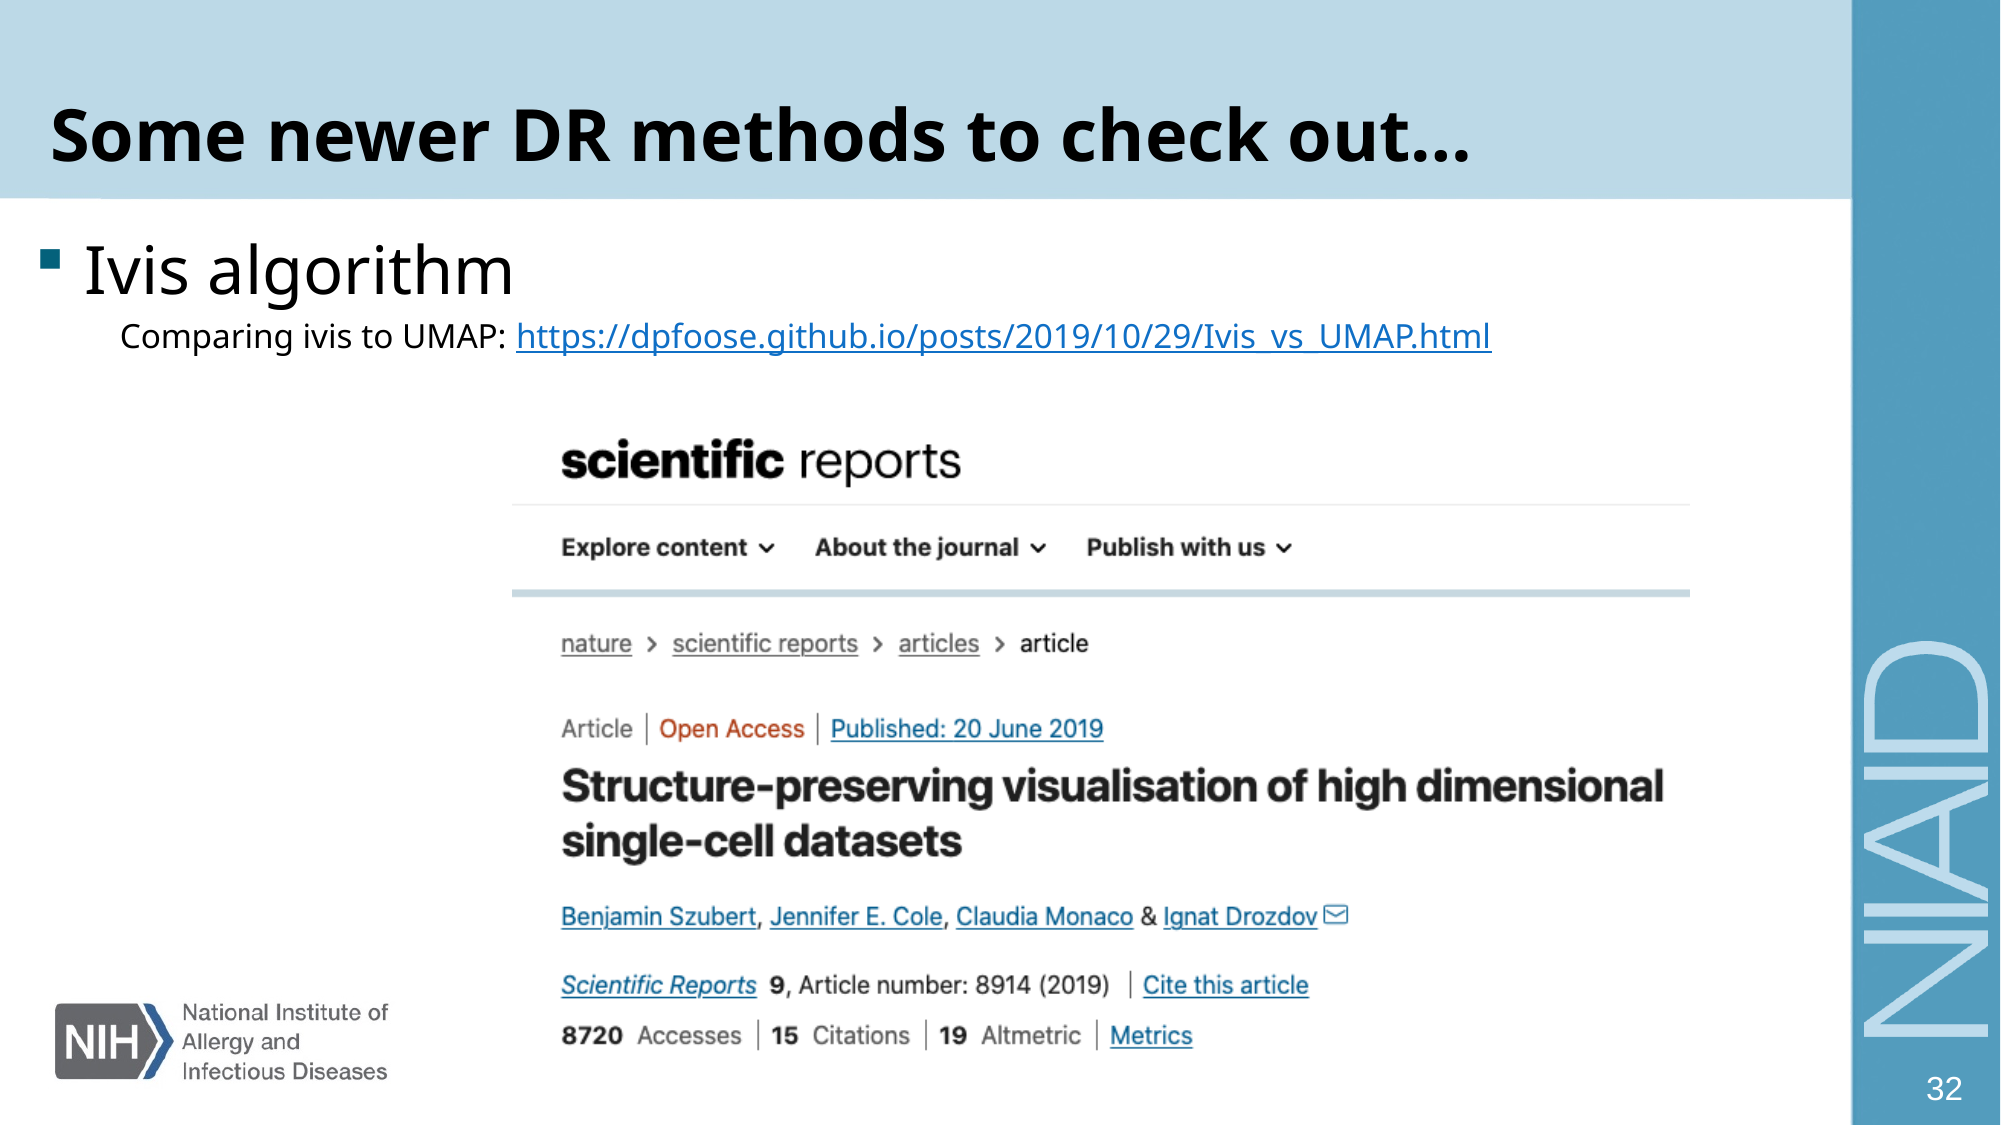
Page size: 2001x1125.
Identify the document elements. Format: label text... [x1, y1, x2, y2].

list Ivis algorithm Comparing ivis to UMAP: https://dpfoose.github.io/posts/2019/10/29/Ivis_vs_UMAP.html [34, 228, 1505, 790]
title Some newer DR methods to check out… [50, 25, 1753, 176]
picture [0, 0, 2001, 1125]
slide_number 32 [1864, 1053, 1978, 1115]
